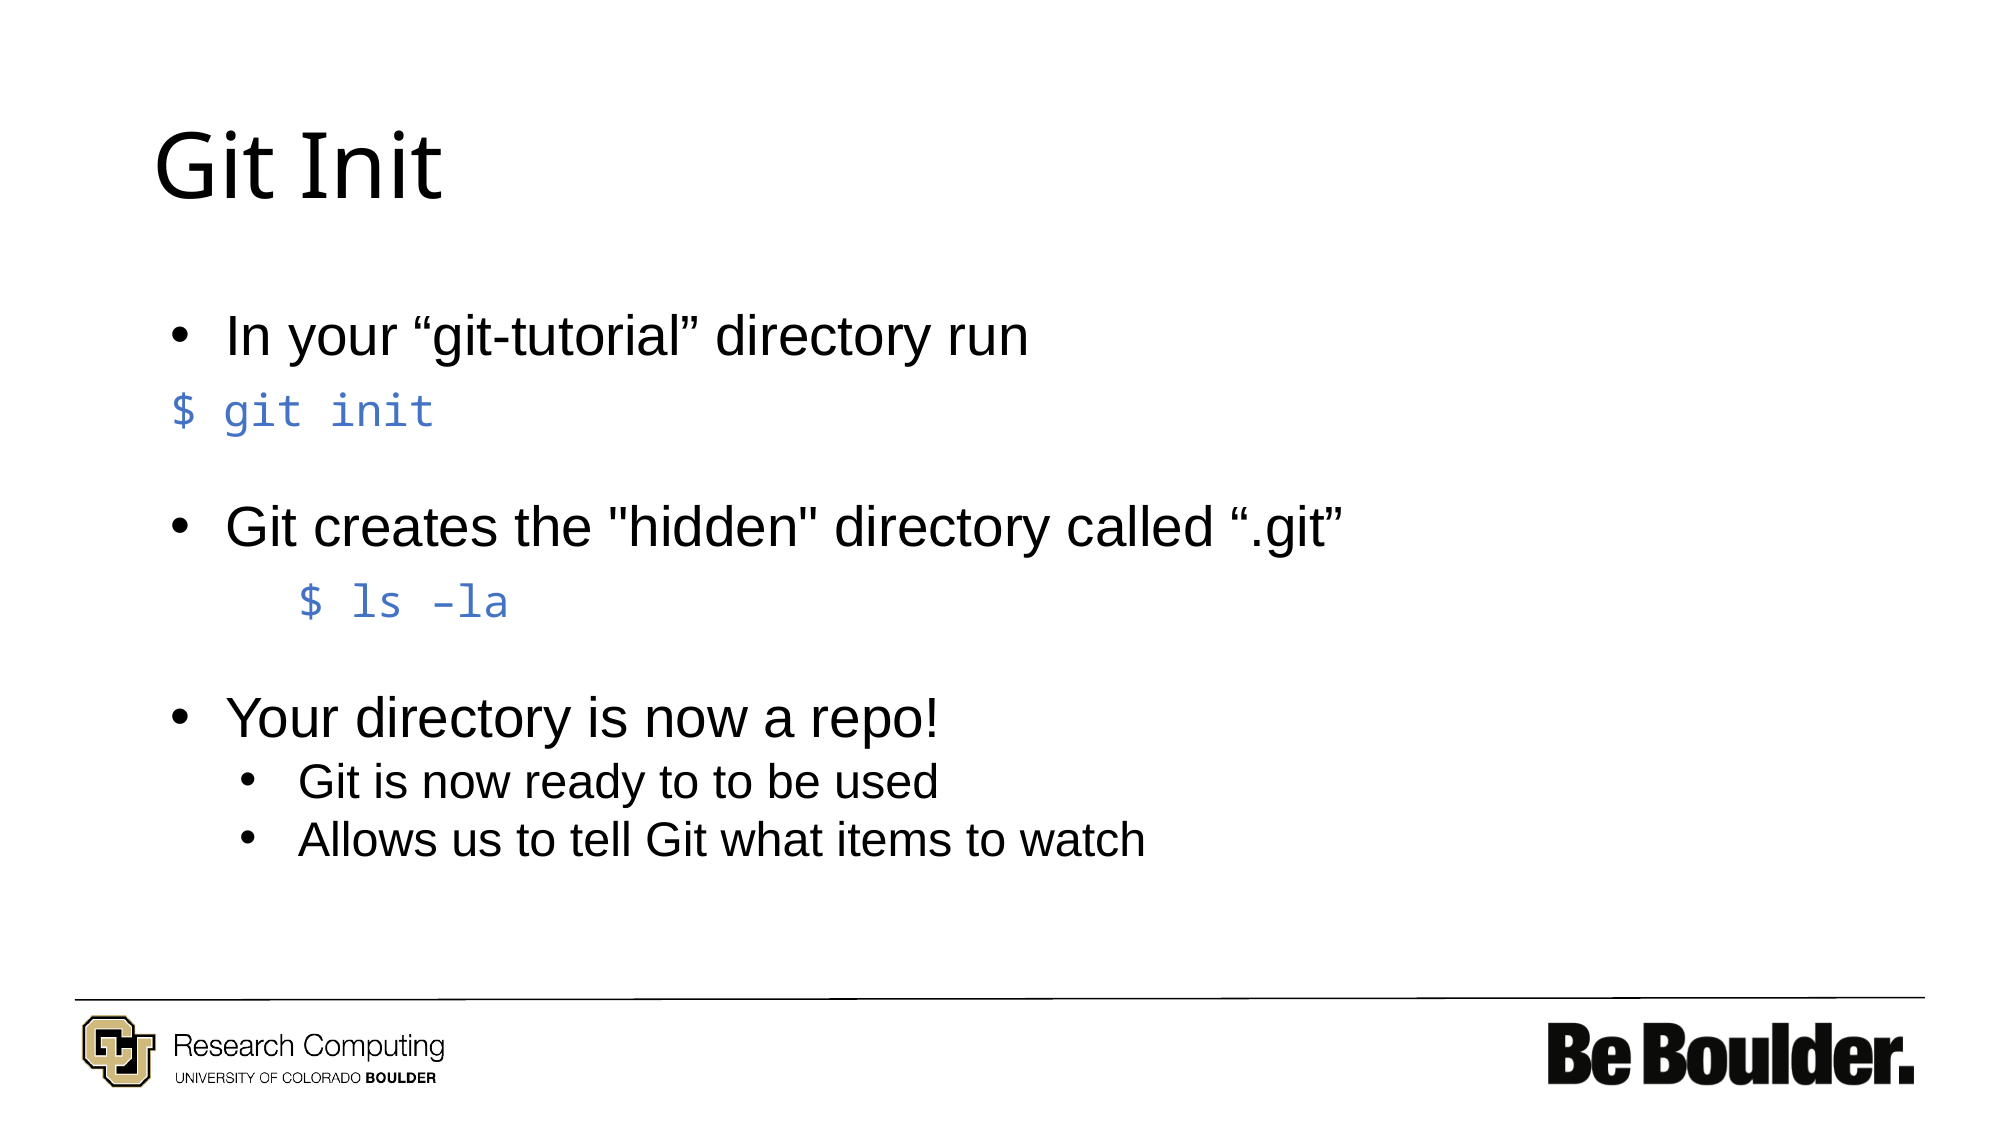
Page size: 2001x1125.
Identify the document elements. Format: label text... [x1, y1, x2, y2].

title Git Init [137, 59, 1863, 278]
picture [81, 1015, 444, 1088]
list In your “git-tutorial” directory run $ git init Git creates the "hidden" directory called “.git” $ ls –la Your directory is now a repo! Git is now ready to to be used Allows us to tell Git what items to watch [137, 299, 1863, 880]
picture [1524, 1015, 1938, 1088]
